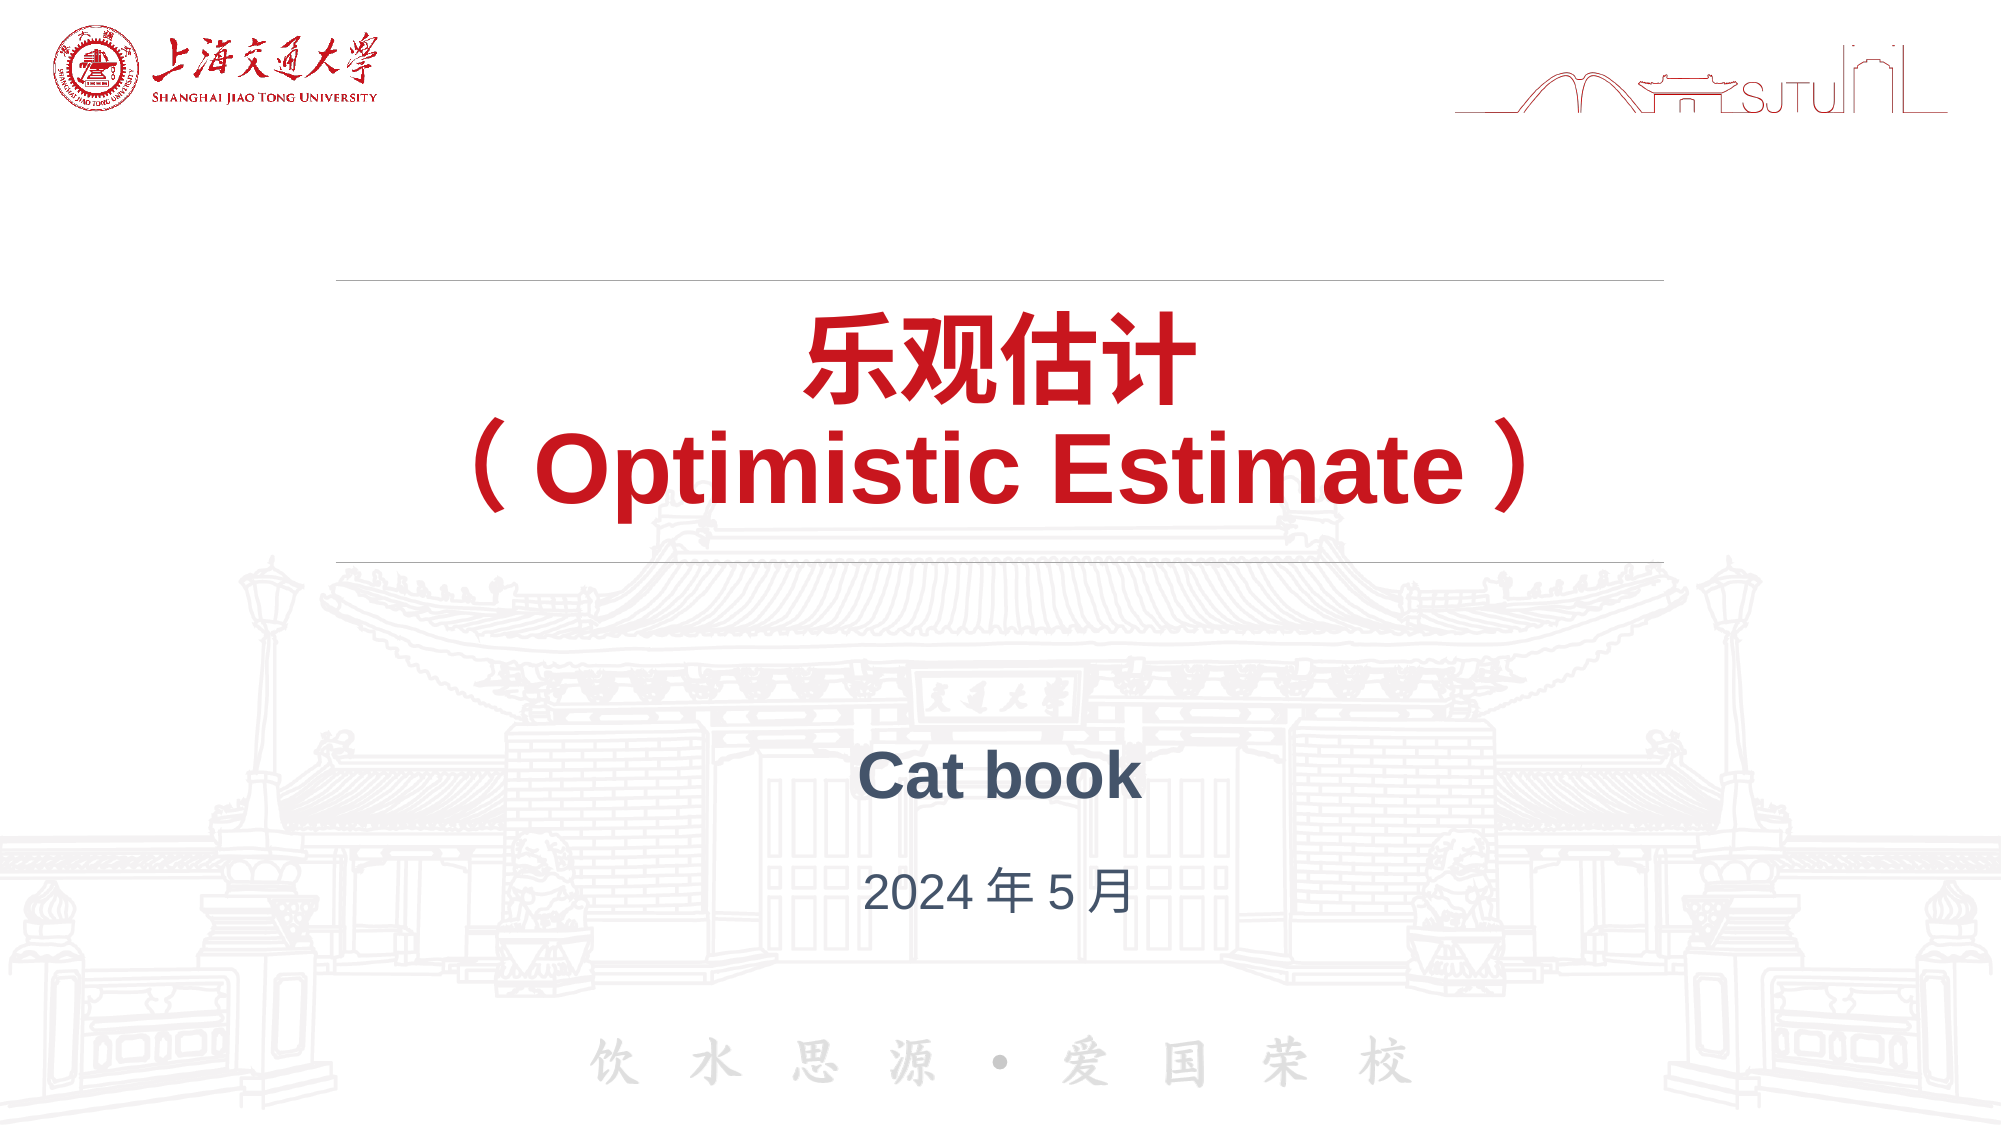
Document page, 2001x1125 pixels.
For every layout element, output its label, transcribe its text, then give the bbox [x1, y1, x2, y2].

picture [36, 8, 393, 126]
title 乐观估计 （Optimistic Estimate） [230, 330, 1770, 505]
list 2024年5月 [761, 852, 1239, 927]
list Cat book [661, 723, 1339, 822]
picture [1455, 45, 1948, 113]
